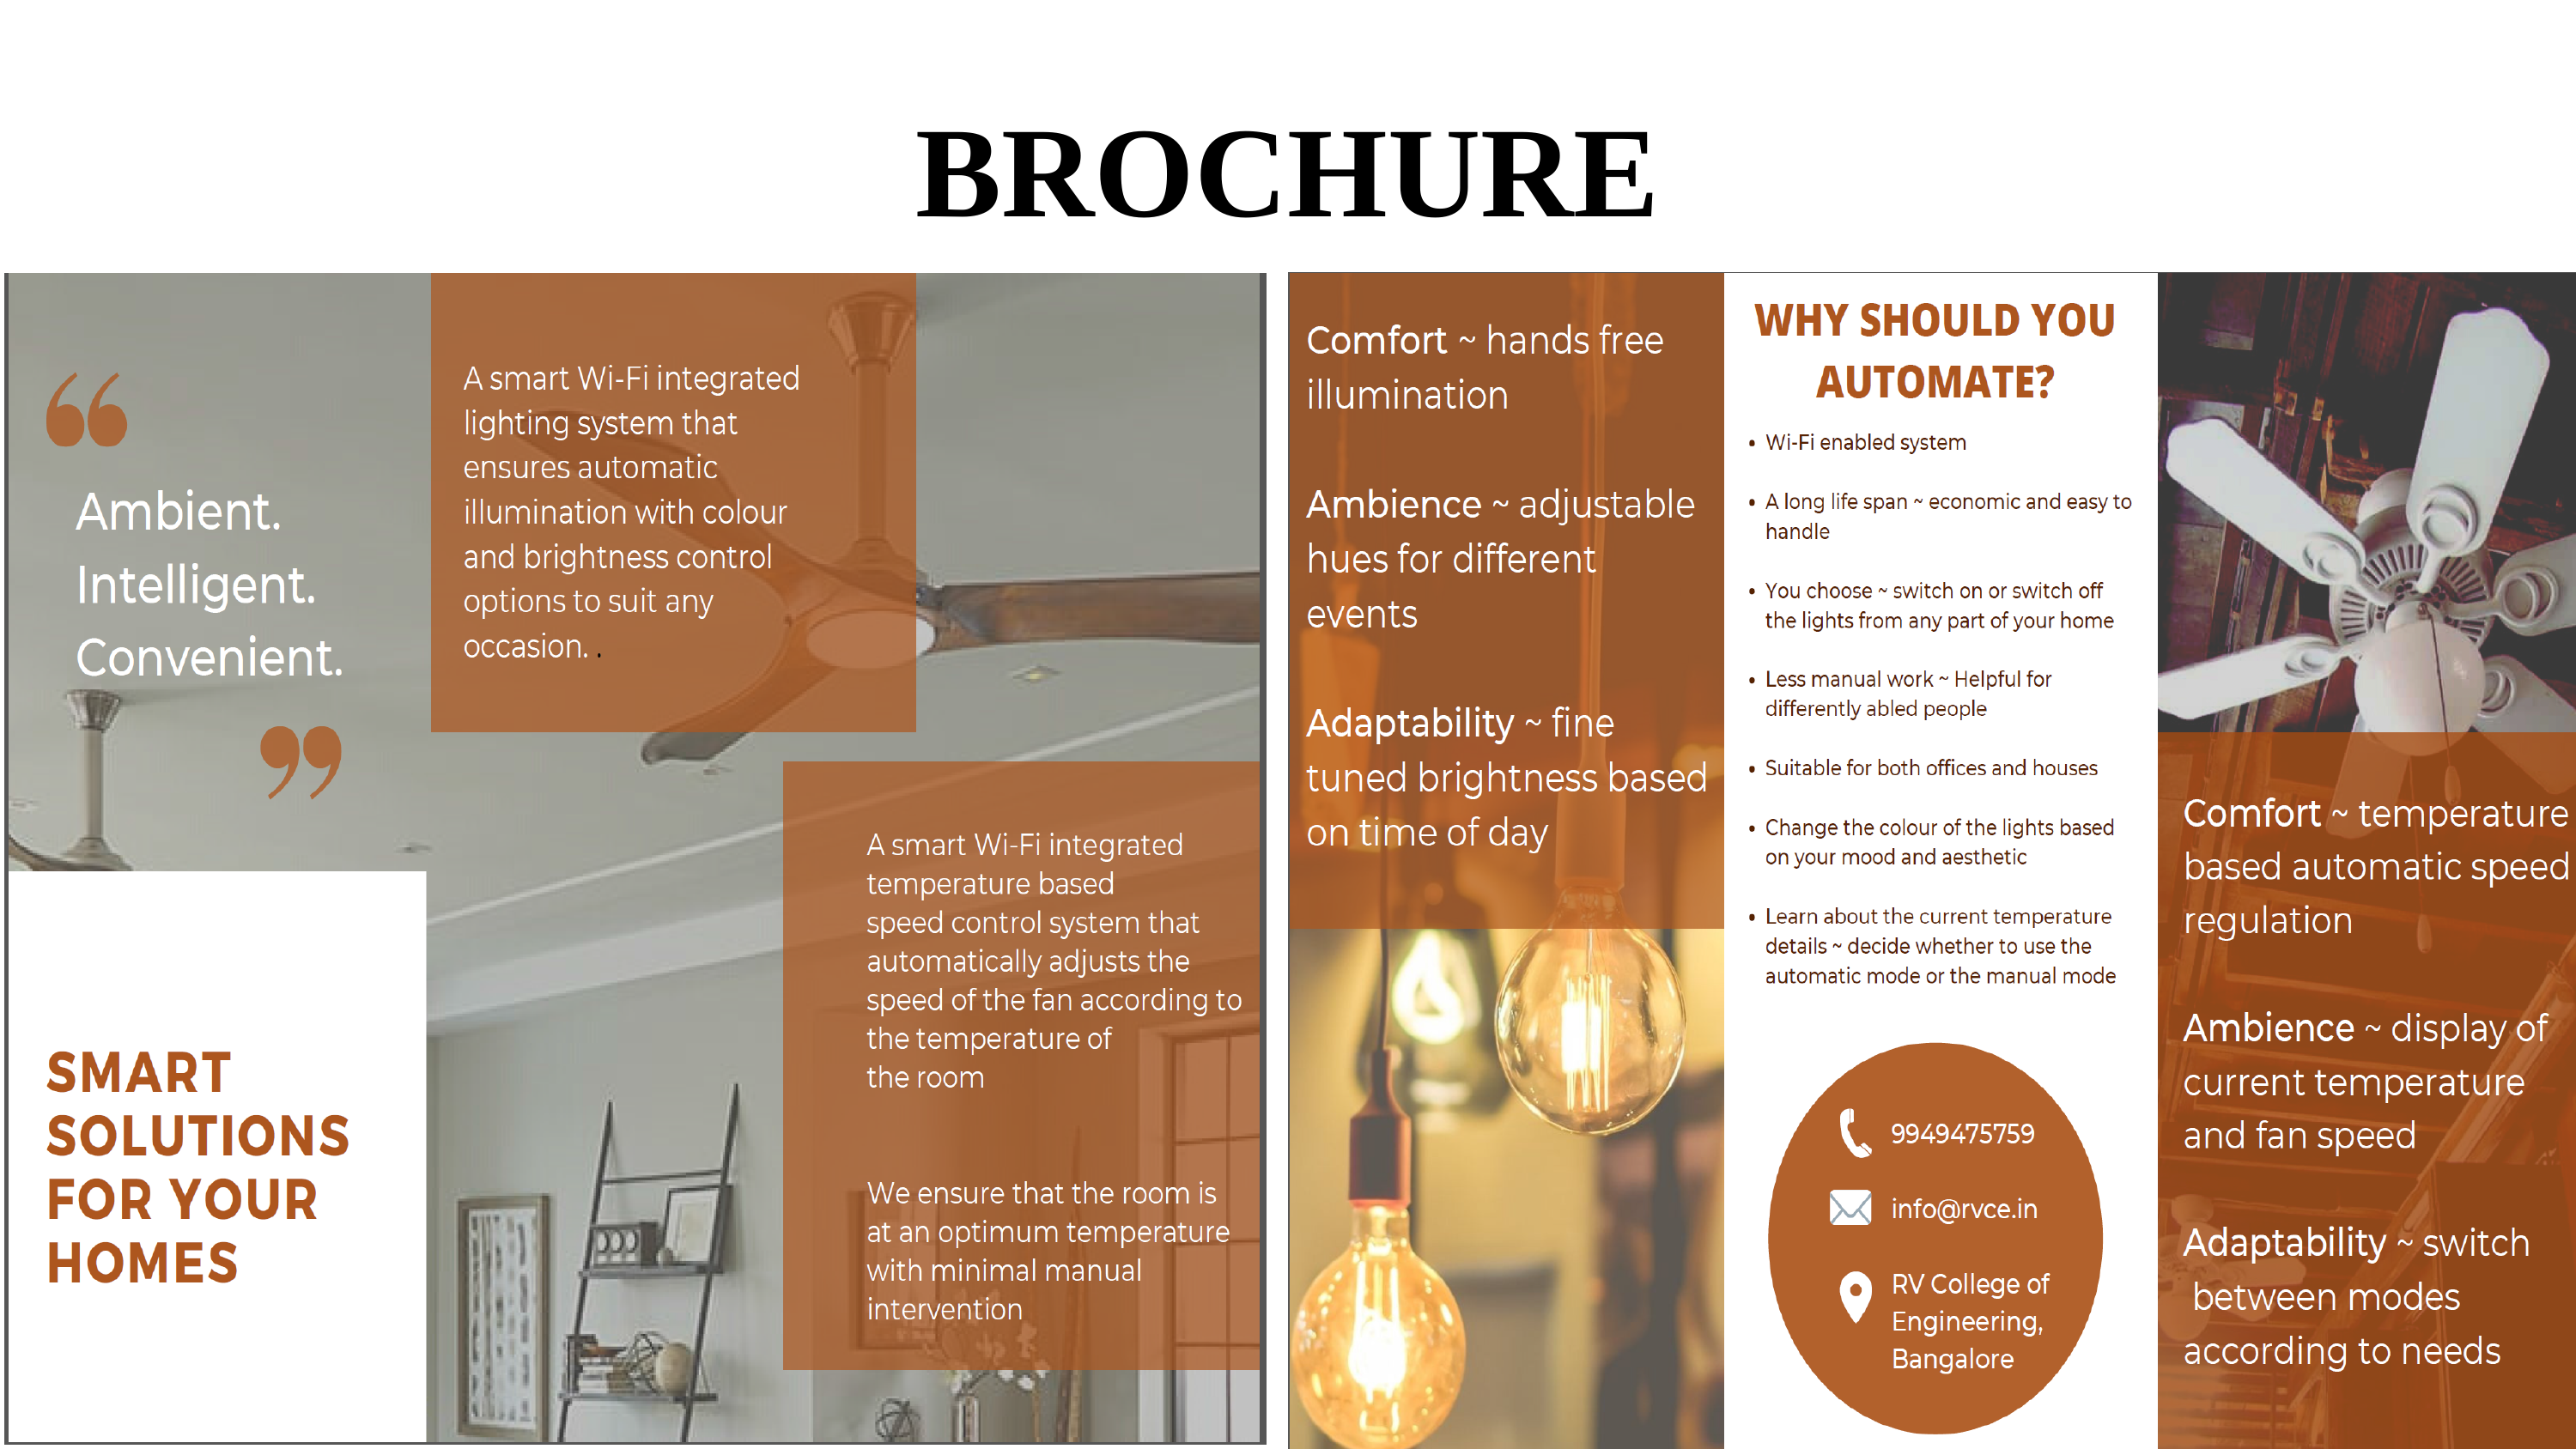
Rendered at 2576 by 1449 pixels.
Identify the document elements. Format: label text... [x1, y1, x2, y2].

text_box BROCHURE [466, 82, 2110, 250]
picture [1287, 272, 2576, 1449]
picture [4, 273, 1267, 1445]
